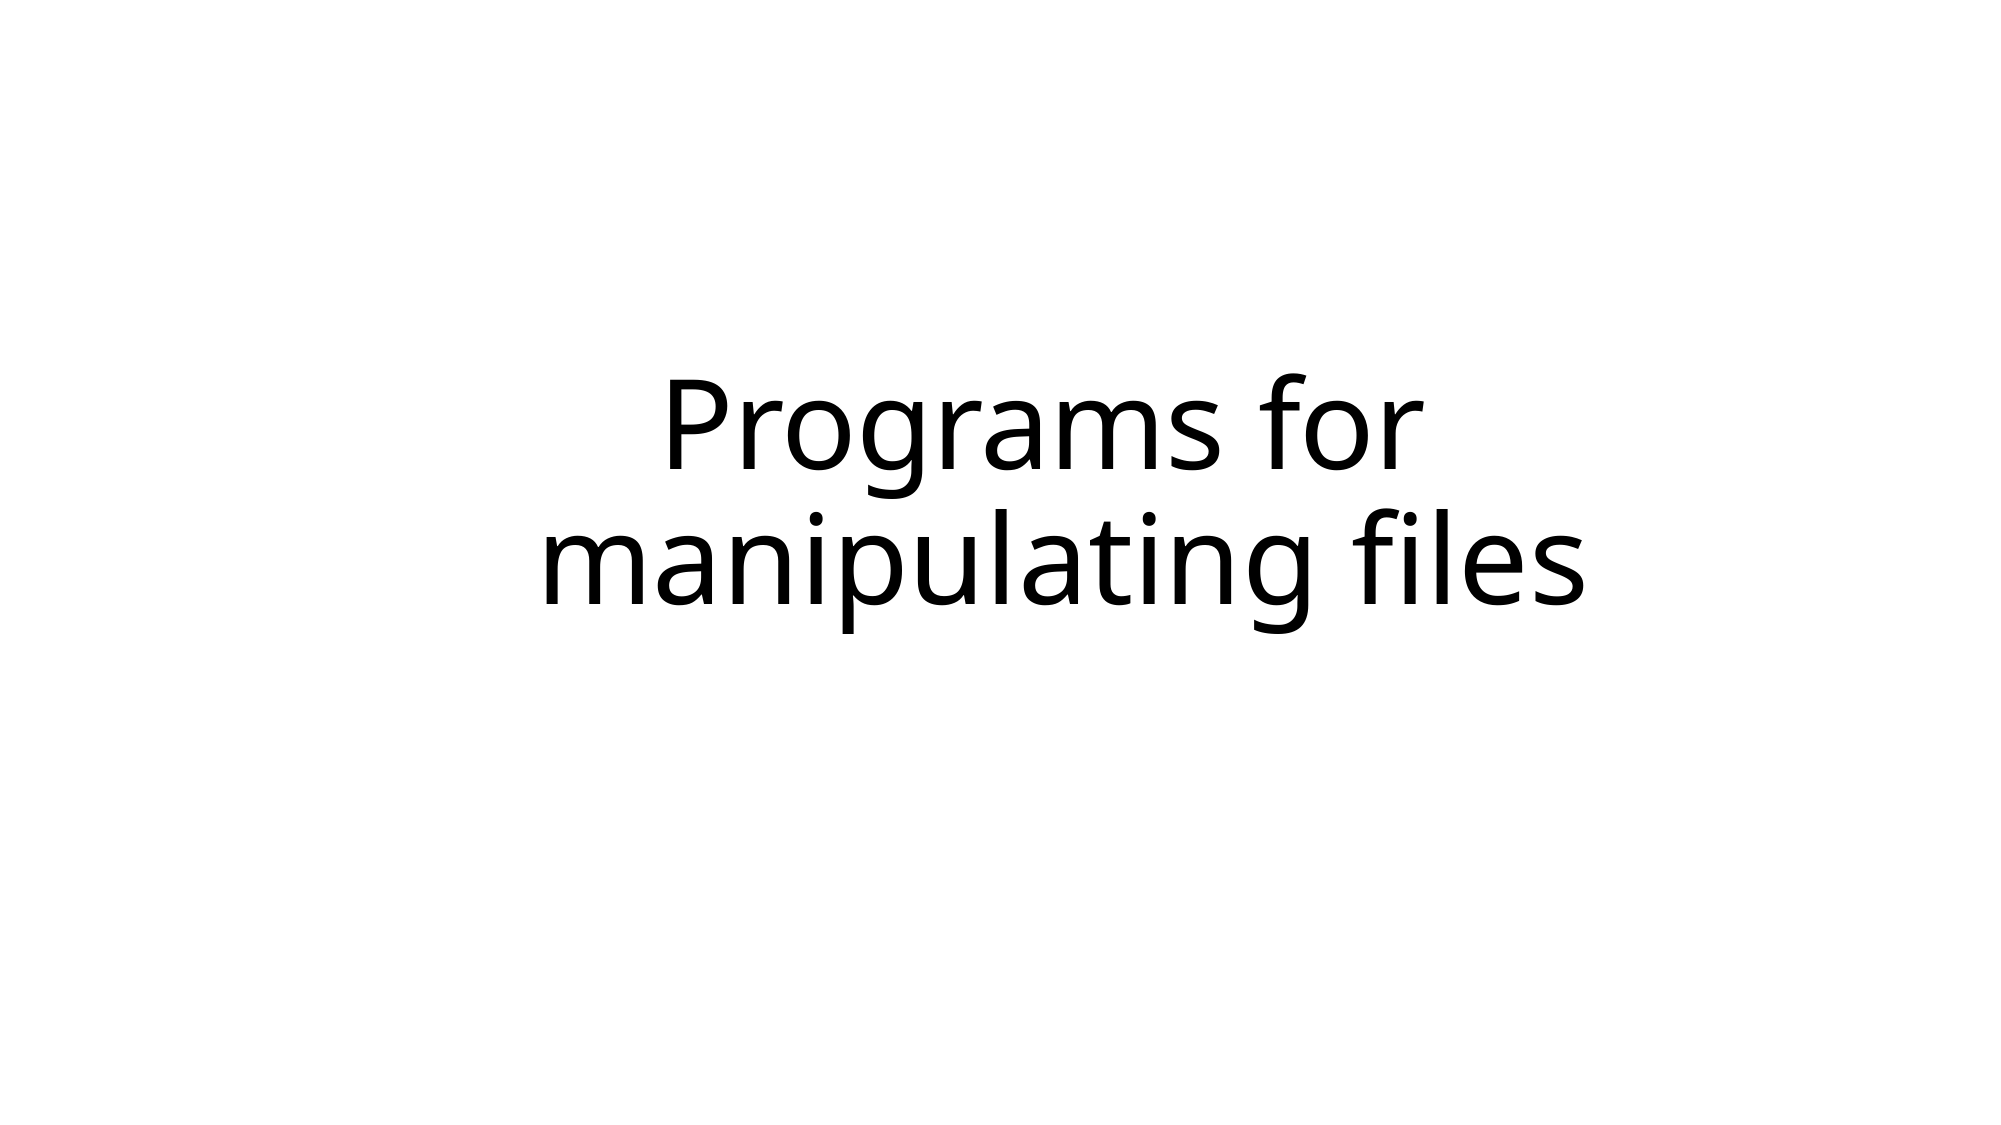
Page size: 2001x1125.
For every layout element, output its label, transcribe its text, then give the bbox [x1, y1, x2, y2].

title Programs for manipulating files [371, 273, 1629, 630]
